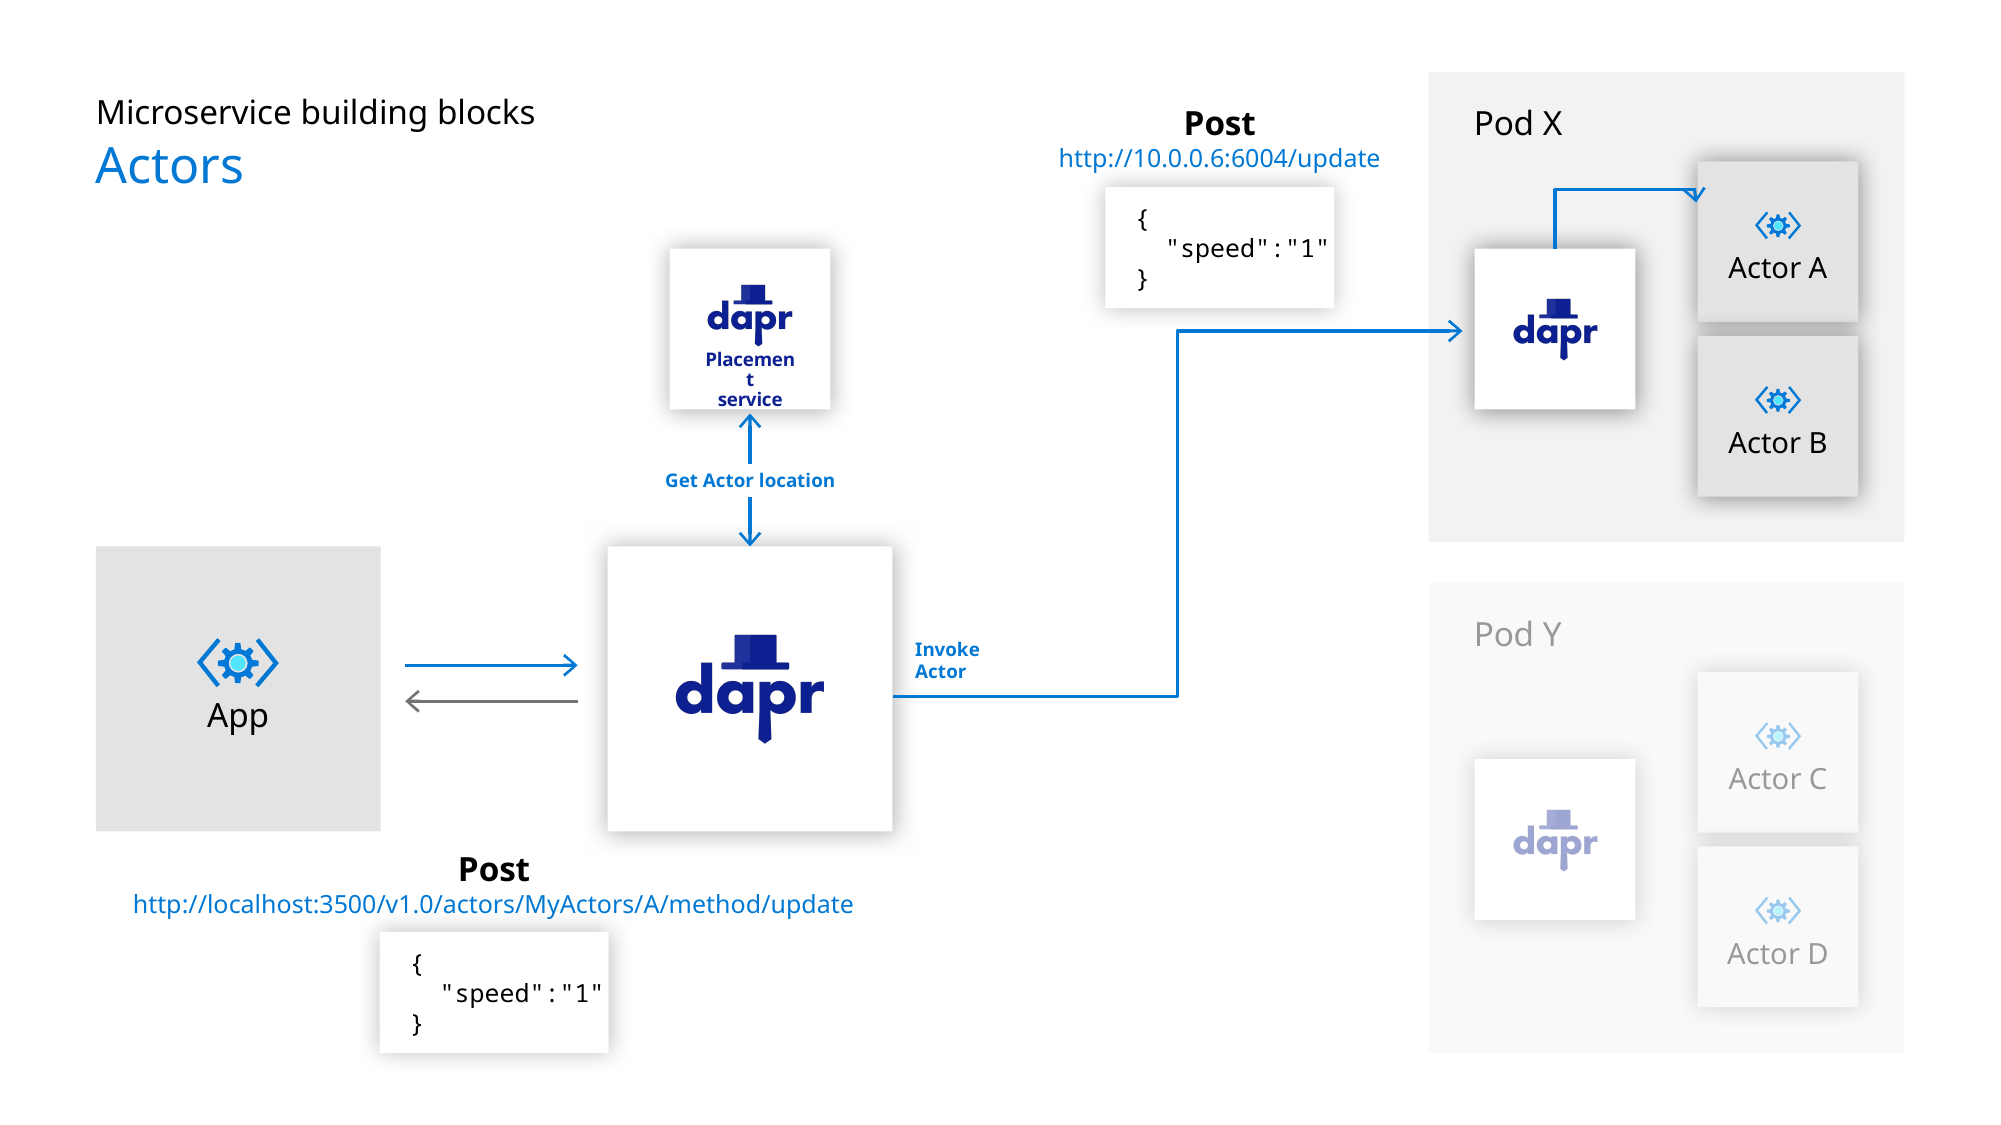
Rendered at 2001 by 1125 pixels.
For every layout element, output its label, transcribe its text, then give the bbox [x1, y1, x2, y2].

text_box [669, 248, 831, 410]
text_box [133, 840, 855, 1054]
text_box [95, 546, 381, 832]
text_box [661, 413, 839, 547]
text_box Microservice building blocks [95, 96, 560, 133]
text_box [1428, 582, 1905, 1054]
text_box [1428, 71, 1905, 543]
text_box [1052, 94, 1388, 309]
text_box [892, 330, 1463, 697]
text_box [607, 546, 893, 832]
text_box Actors [95, 140, 822, 195]
text_box [1409, 563, 1935, 1065]
